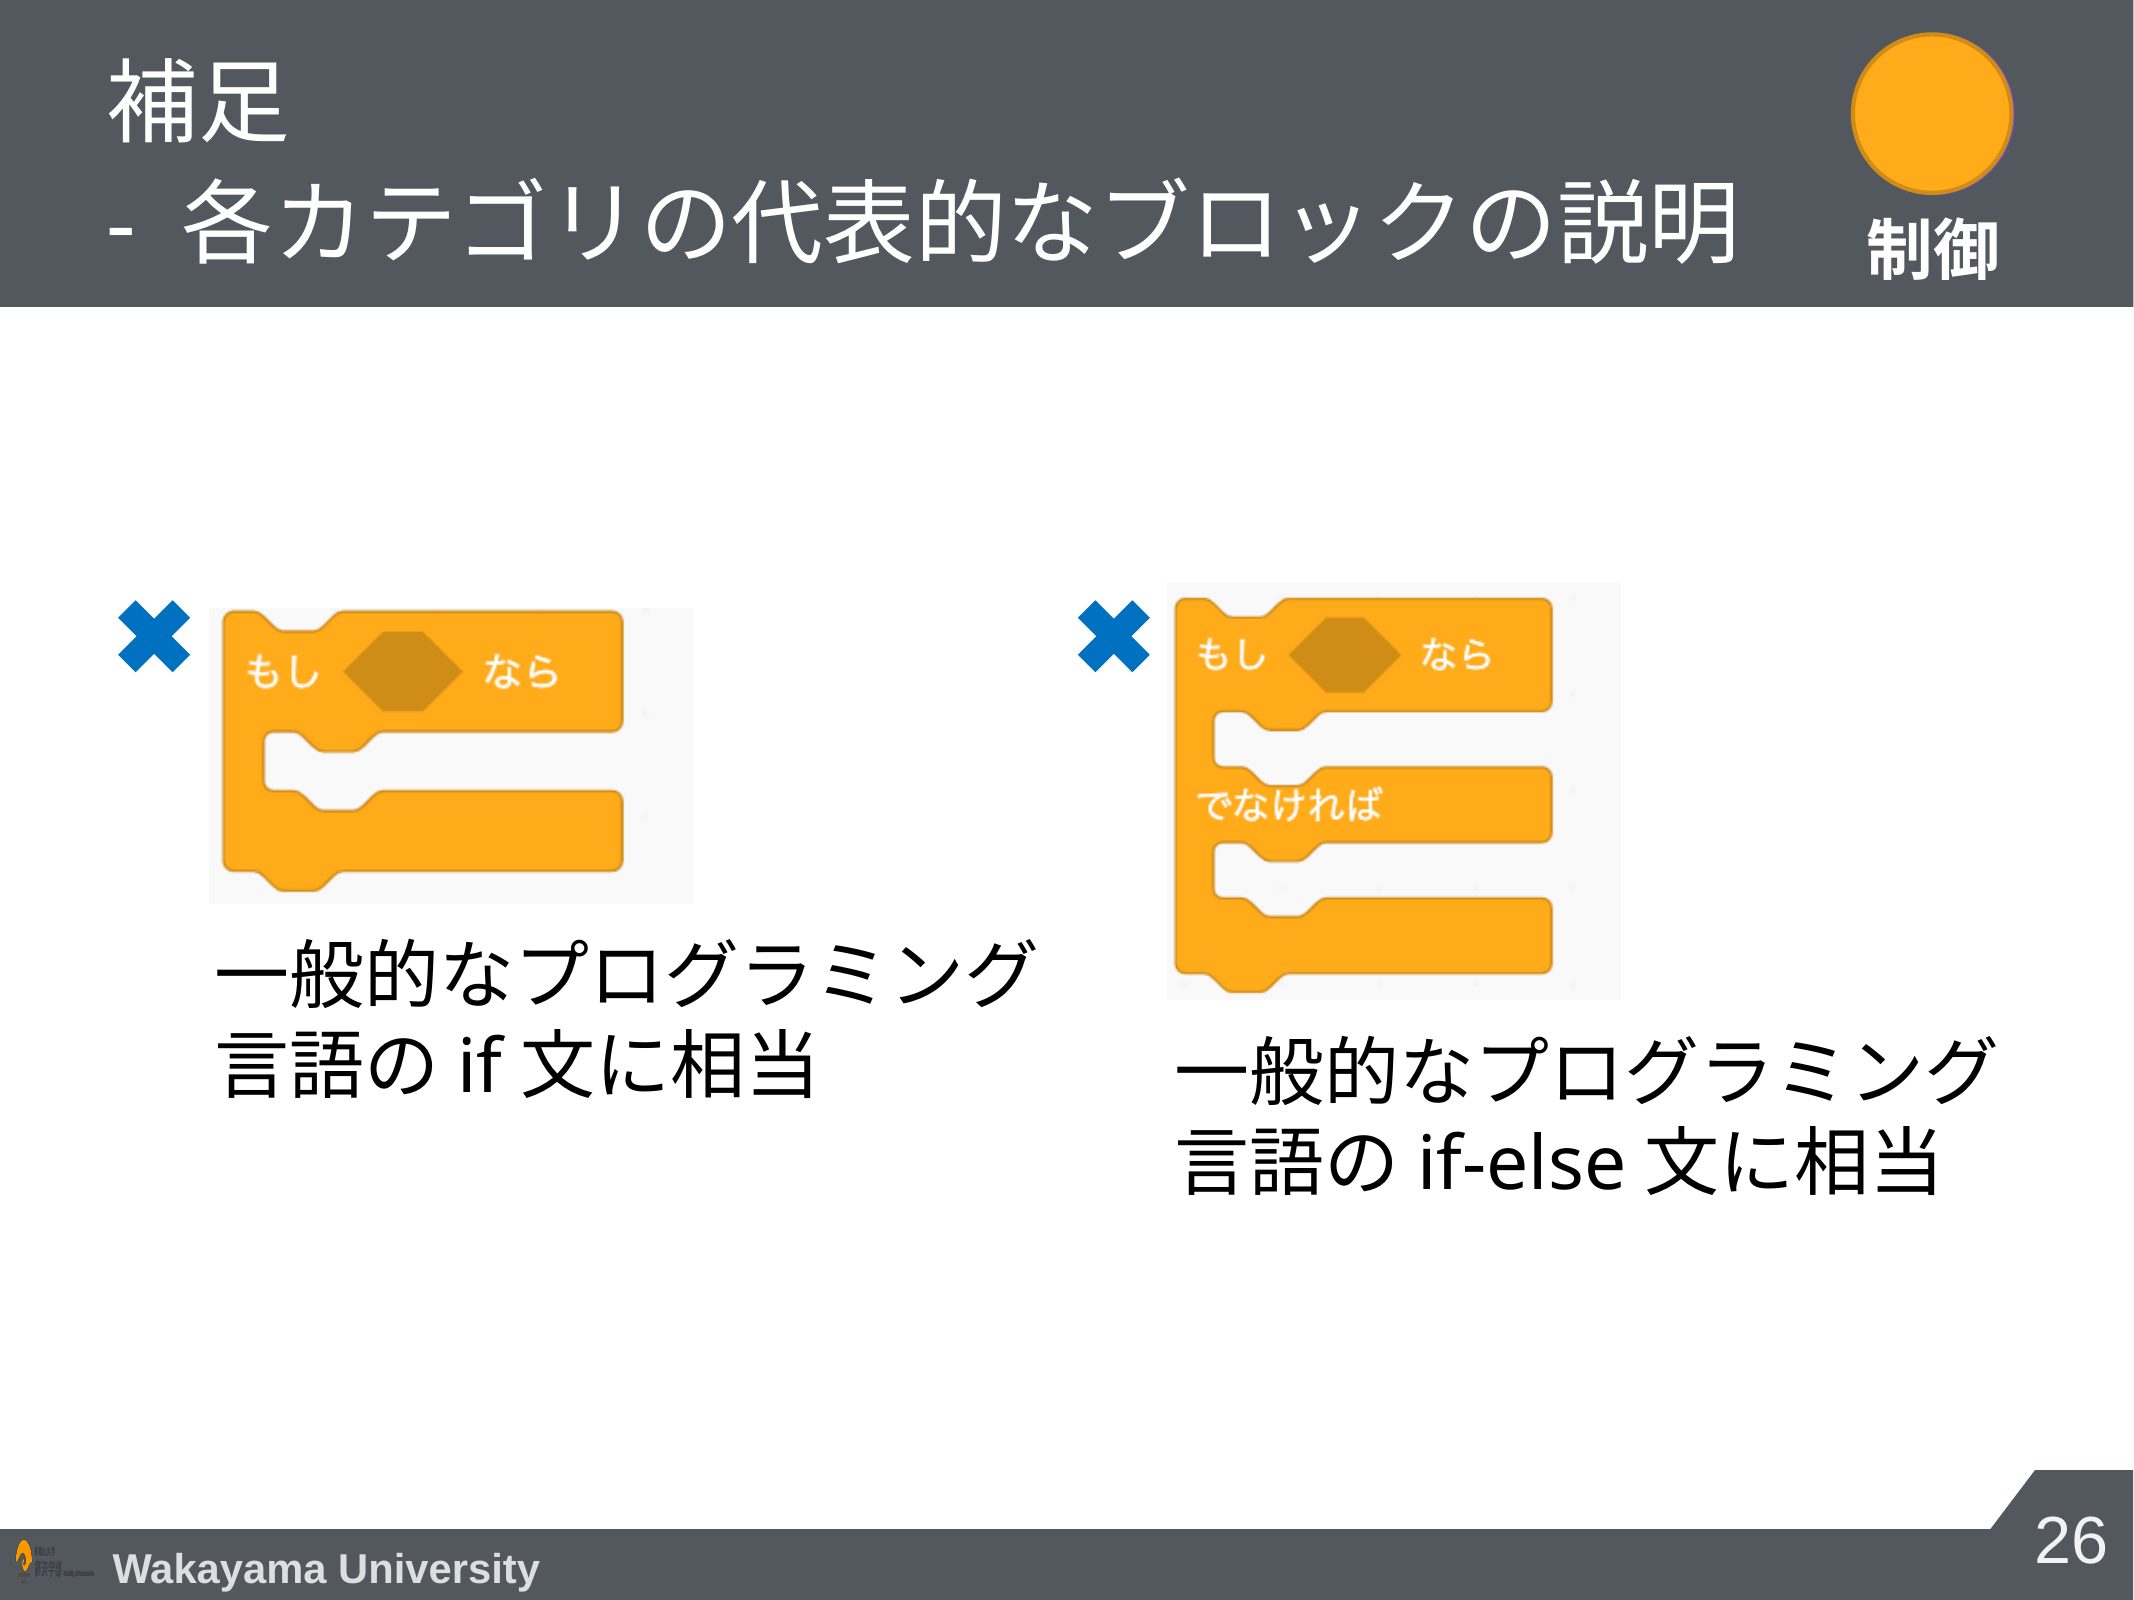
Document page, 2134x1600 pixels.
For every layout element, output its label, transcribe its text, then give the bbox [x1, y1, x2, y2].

picture [14, 1535, 95, 1589]
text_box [206, 583, 2015, 1215]
slide_number 26 [2021, 1487, 2122, 1587]
text_box [118, 600, 191, 673]
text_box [1783, 34, 2084, 297]
title 補足 - 各カテゴリの代表的なブロックの説明 [97, 5, 2036, 303]
